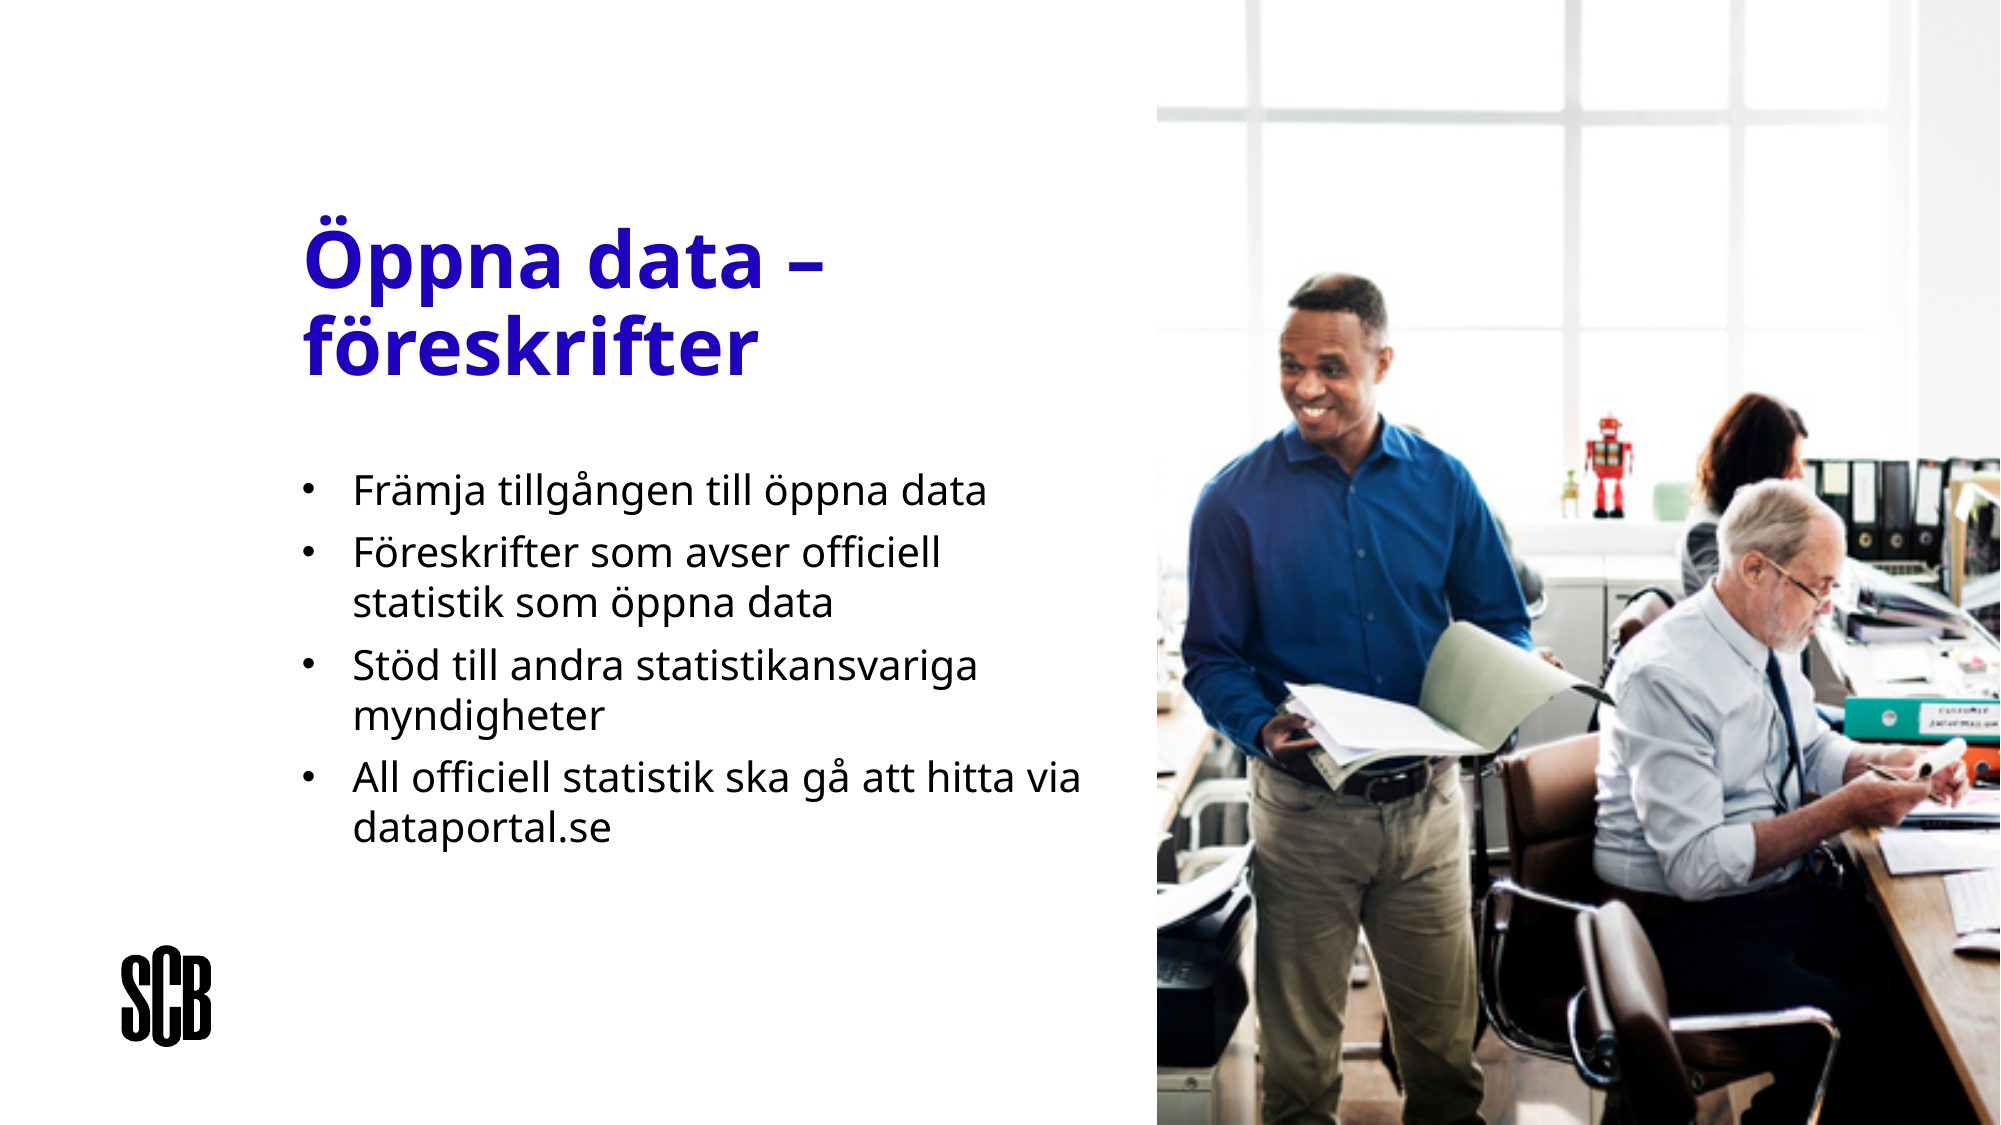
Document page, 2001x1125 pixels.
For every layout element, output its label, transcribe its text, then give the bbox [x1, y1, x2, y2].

list Främja tillgången till öppna data Föreskrifter som avser officiell statistik som öppna data Stöd till andra statistikansvariga myndigheter All officiell statistik ska gå att hitta via dataportal.se [301, 463, 1095, 912]
title Öppna data – föreskrifter [302, 216, 1095, 434]
picture [1156, 0, 2000, 1125]
